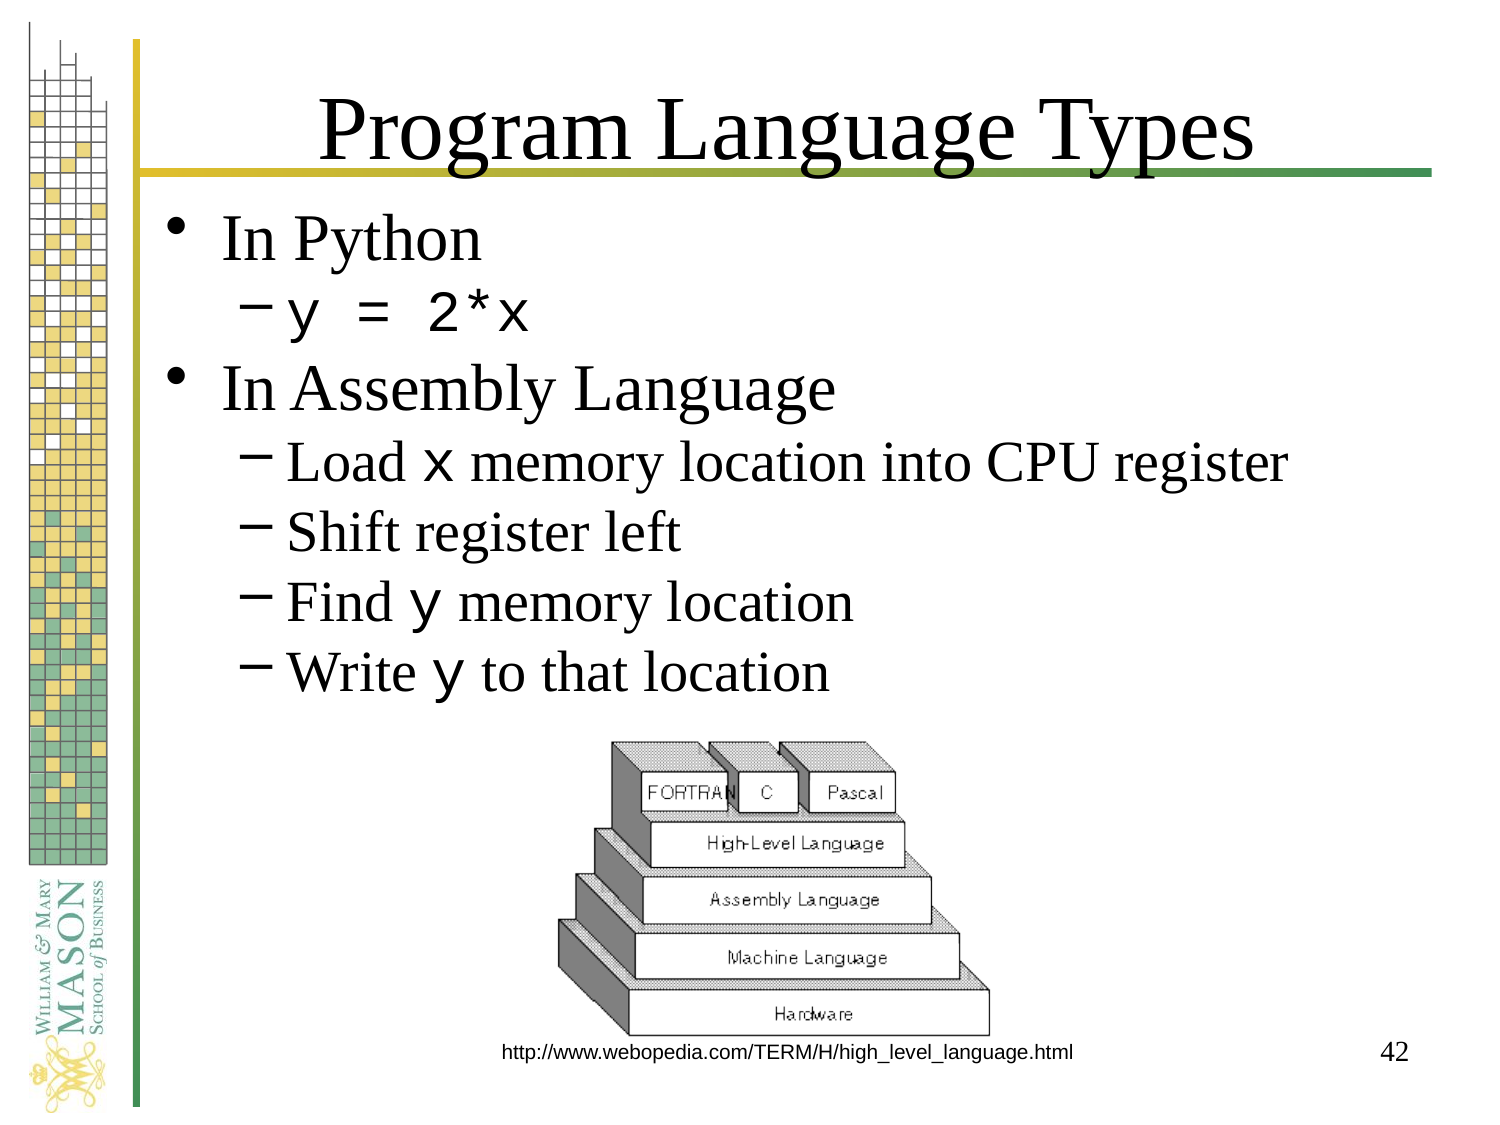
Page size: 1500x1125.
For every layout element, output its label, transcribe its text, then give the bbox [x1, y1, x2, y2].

slide_number 42 [1048, 1024, 1426, 1103]
text_box http://www.webopedia.com/TERM/H/high_level_language.html [486, 1030, 1089, 1071]
list In Python y = 2*x In Assembly Language Load x memory location into CPU register Shift register left Find y memory location Write y to that location [150, 185, 1425, 954]
title Naming Variables [29, 879, 107, 1113]
picture [544, 718, 1003, 1052]
title Program Language Types [150, 45, 1425, 185]
